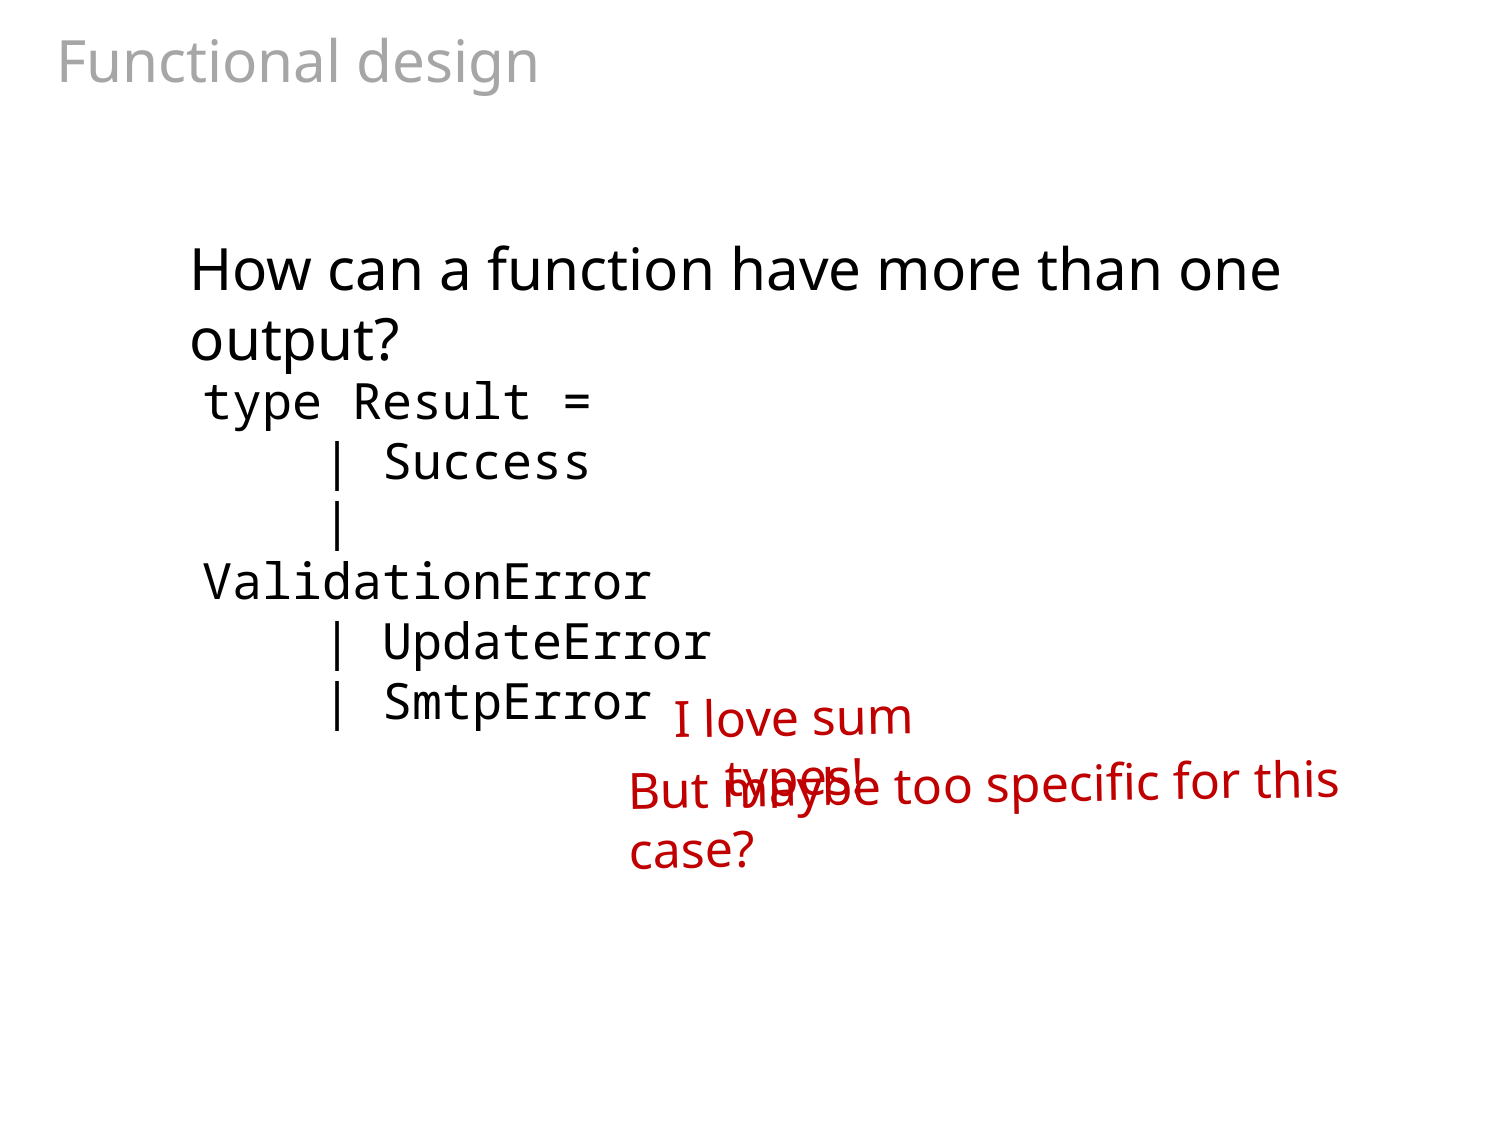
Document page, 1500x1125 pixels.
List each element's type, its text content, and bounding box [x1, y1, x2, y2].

title Functional design [41, 19, 1459, 100]
text_box I love sum types! [612, 675, 977, 817]
text_box How can a function have more than one output? [174, 224, 1400, 380]
text_box But maybe too specific for this case? [612, 737, 1452, 887]
text_box type Result = | Success | ValidationError | UpdateError | SmtpError [187, 362, 800, 738]
